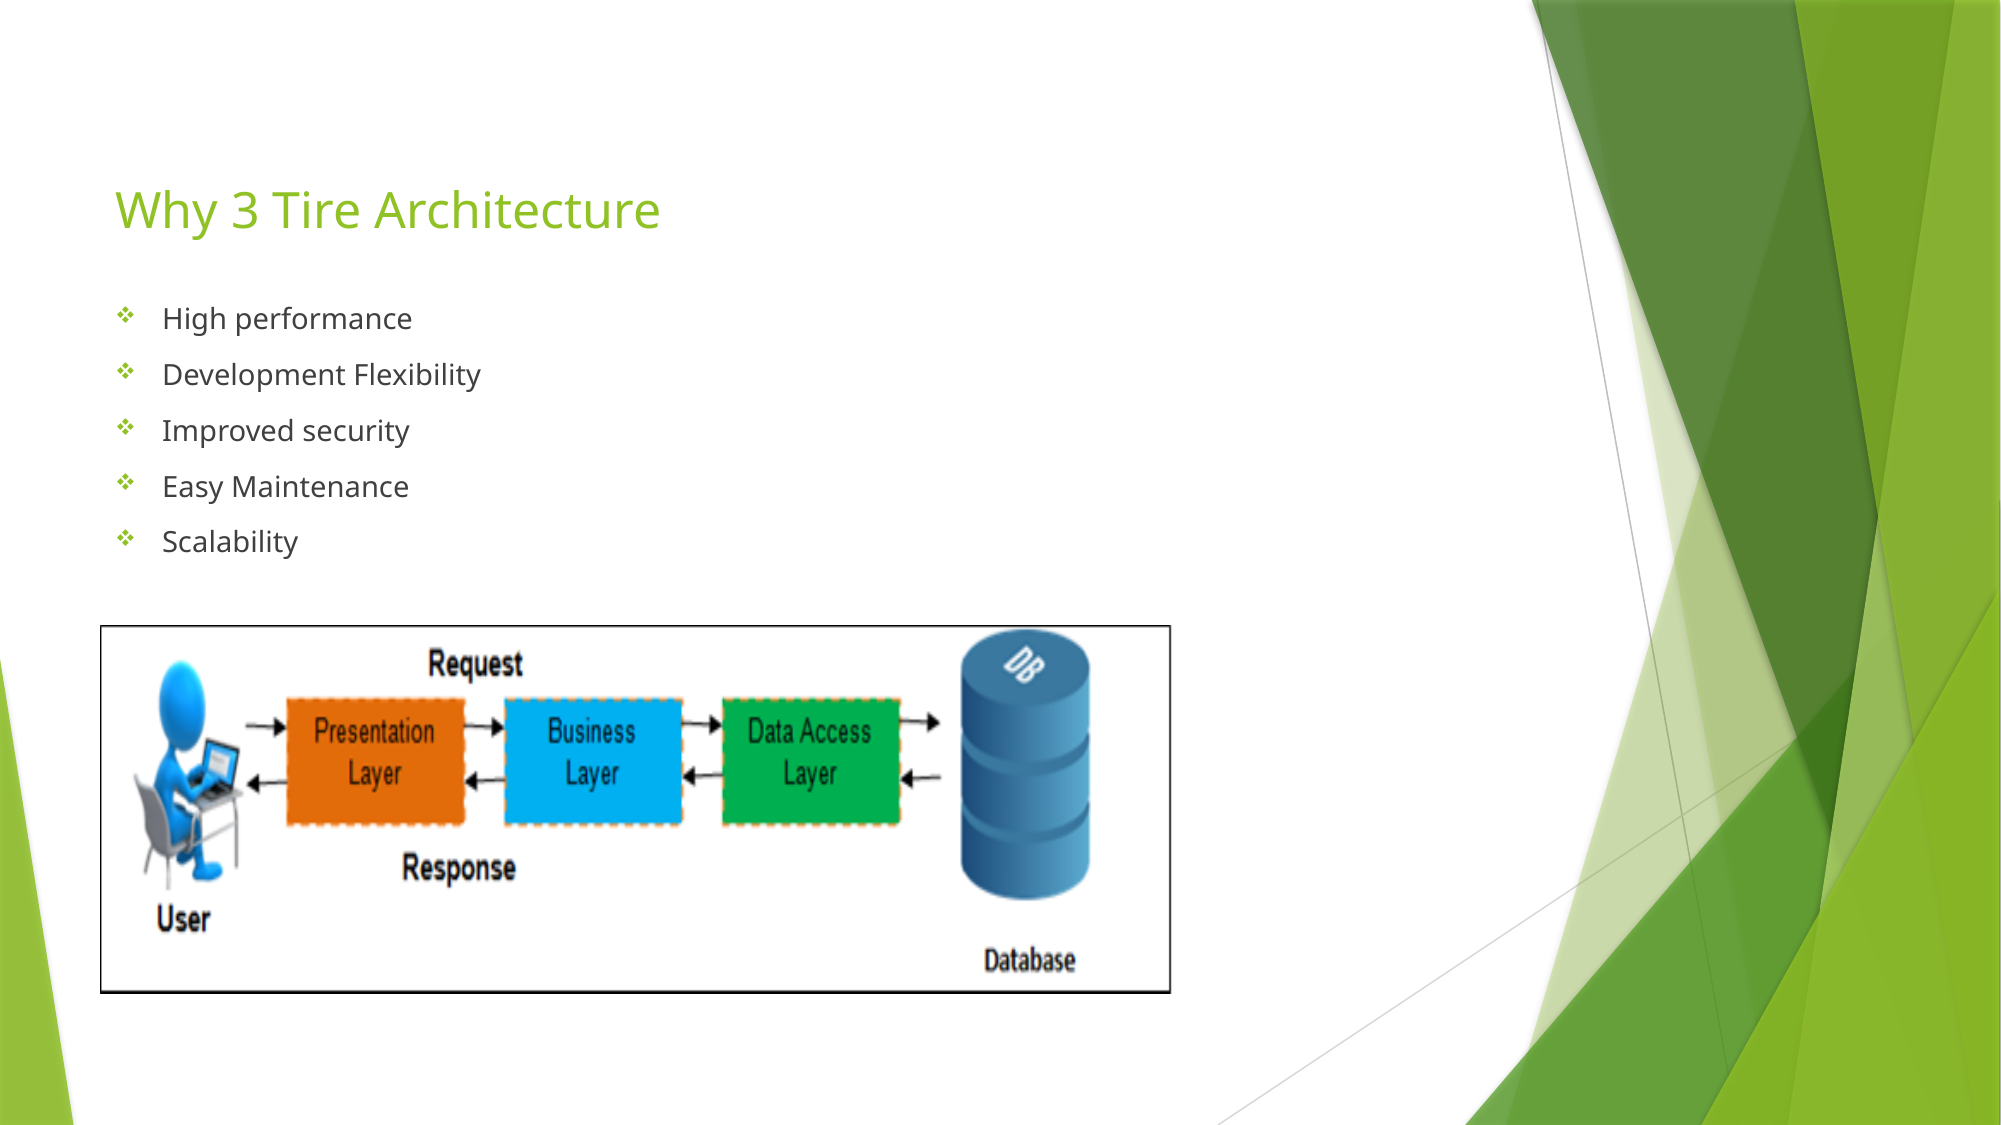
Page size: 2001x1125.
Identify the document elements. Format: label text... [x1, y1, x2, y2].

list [99, 624, 1173, 995]
title Why 3 Tire Architecture [100, 35, 733, 246]
list High performance Development Flexibility Improved security Easy Maintenance Scalability [100, 293, 733, 624]
